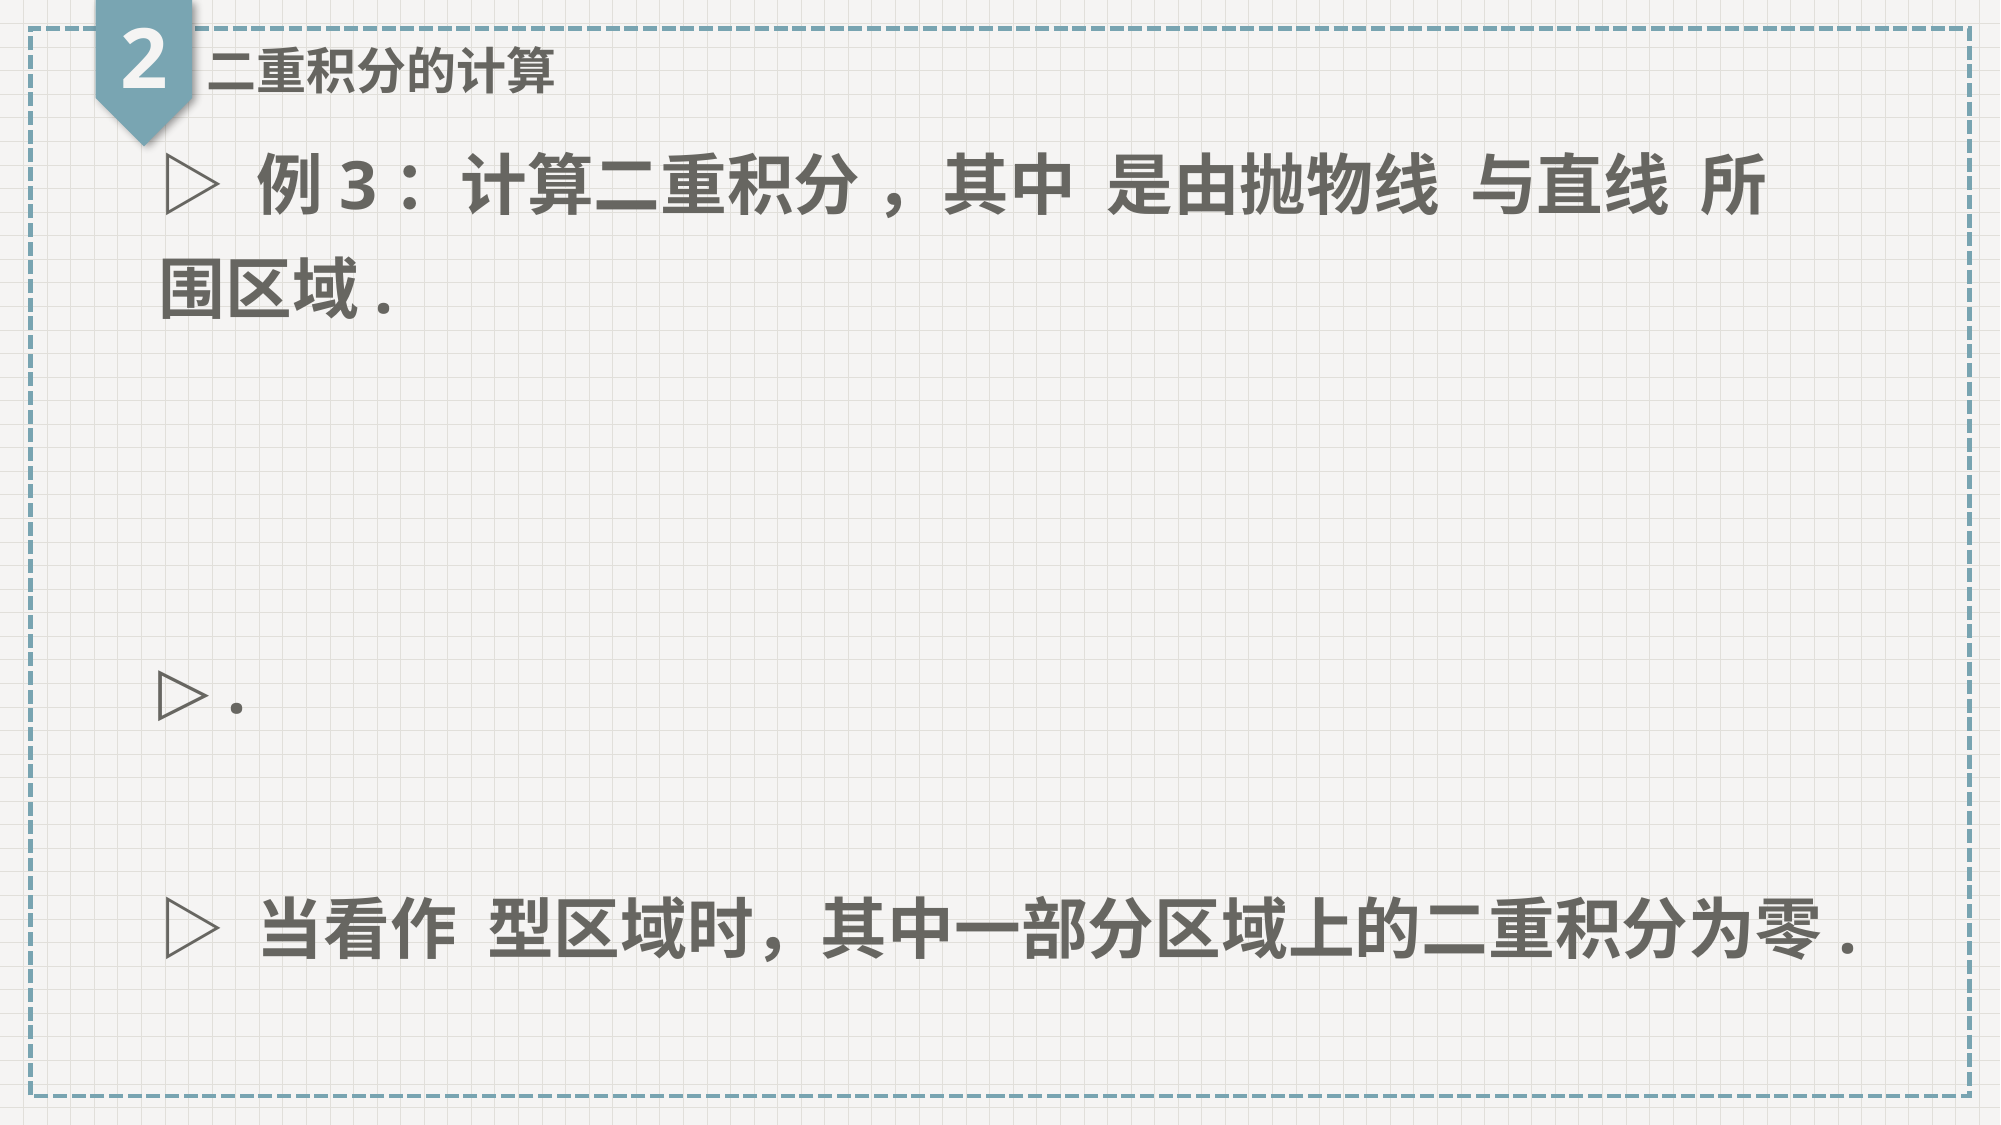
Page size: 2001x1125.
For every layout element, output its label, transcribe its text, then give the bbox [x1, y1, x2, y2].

list 2 [95, 0, 193, 123]
list 二重积分的计算 [192, 35, 1114, 112]
